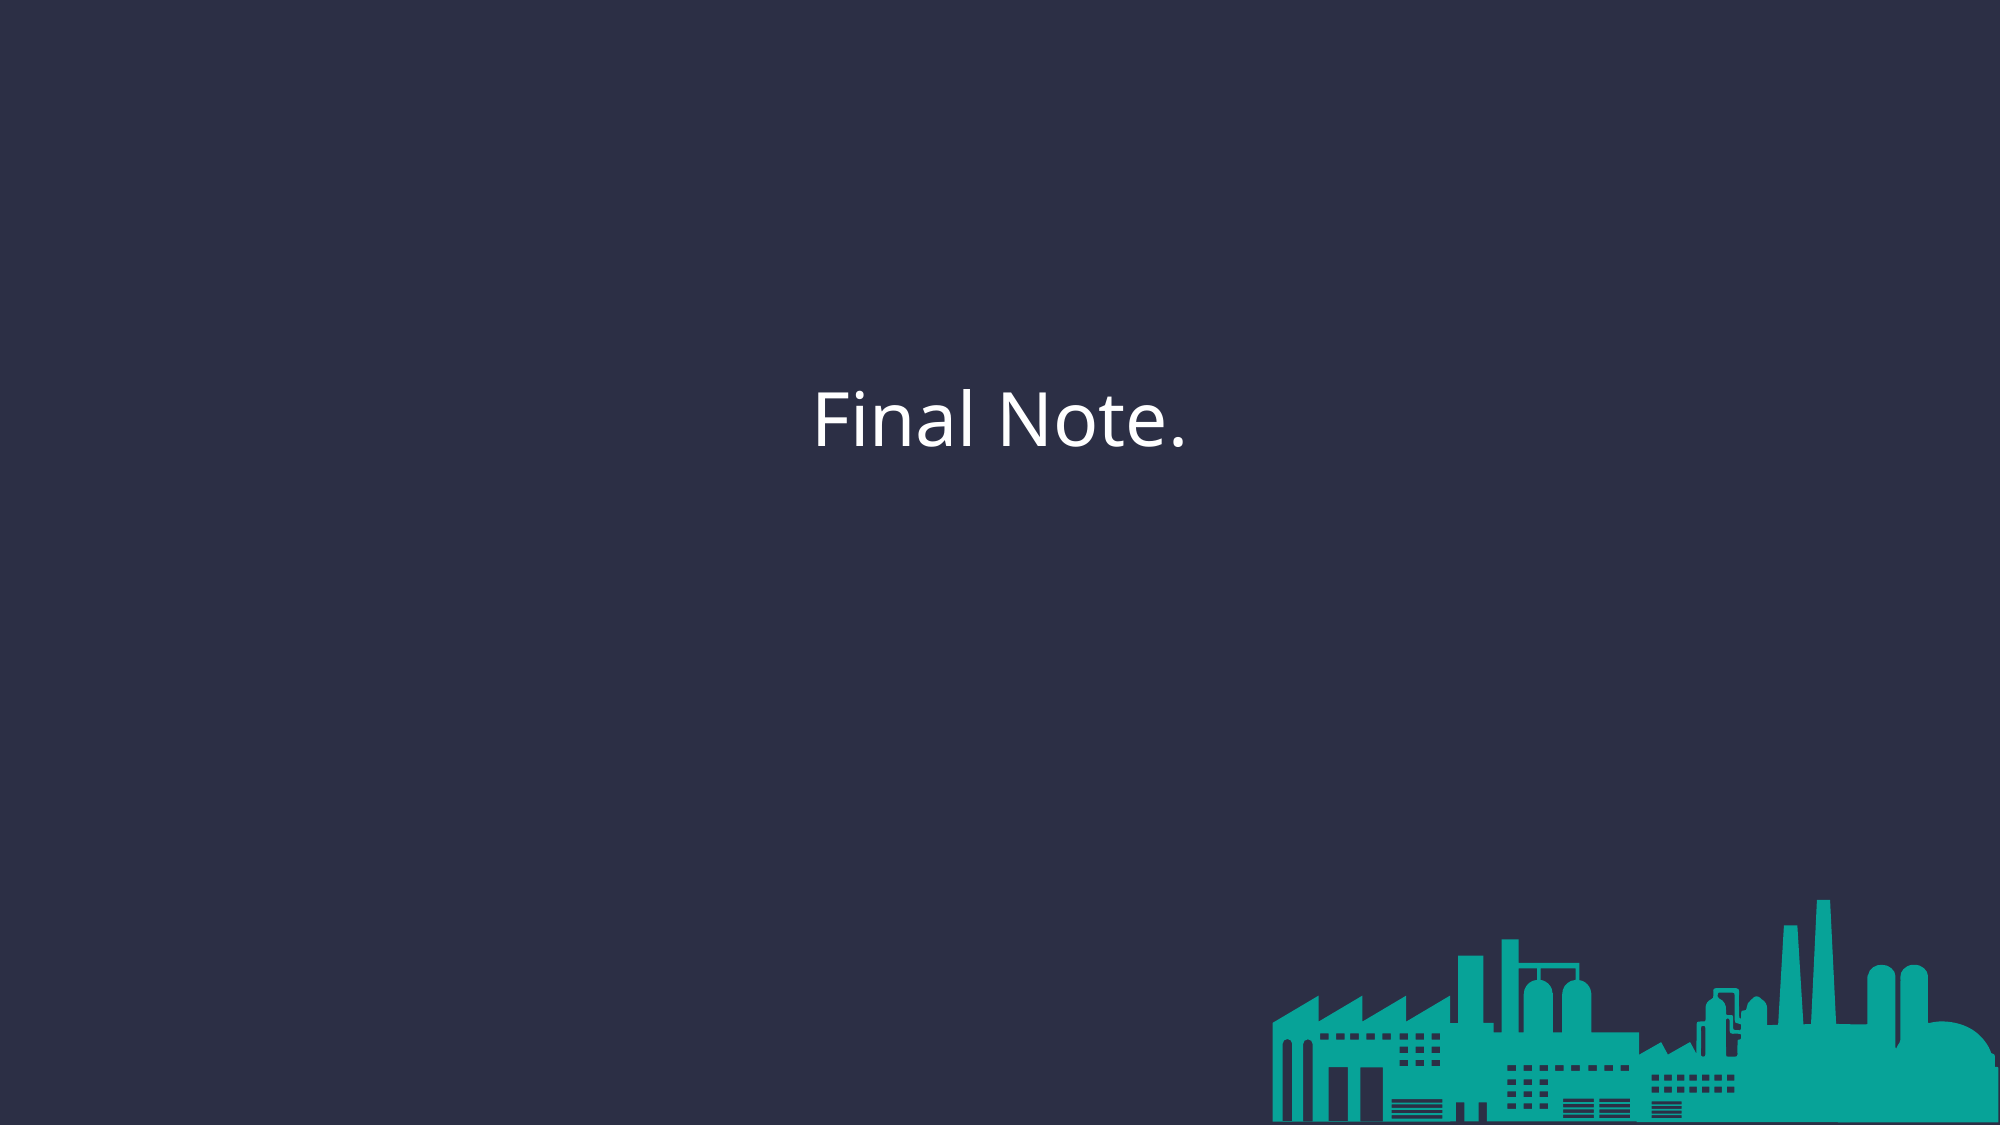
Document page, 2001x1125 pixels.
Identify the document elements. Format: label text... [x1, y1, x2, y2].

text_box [1272, 899, 1999, 1123]
text_box Final Note. [492, 363, 1508, 469]
